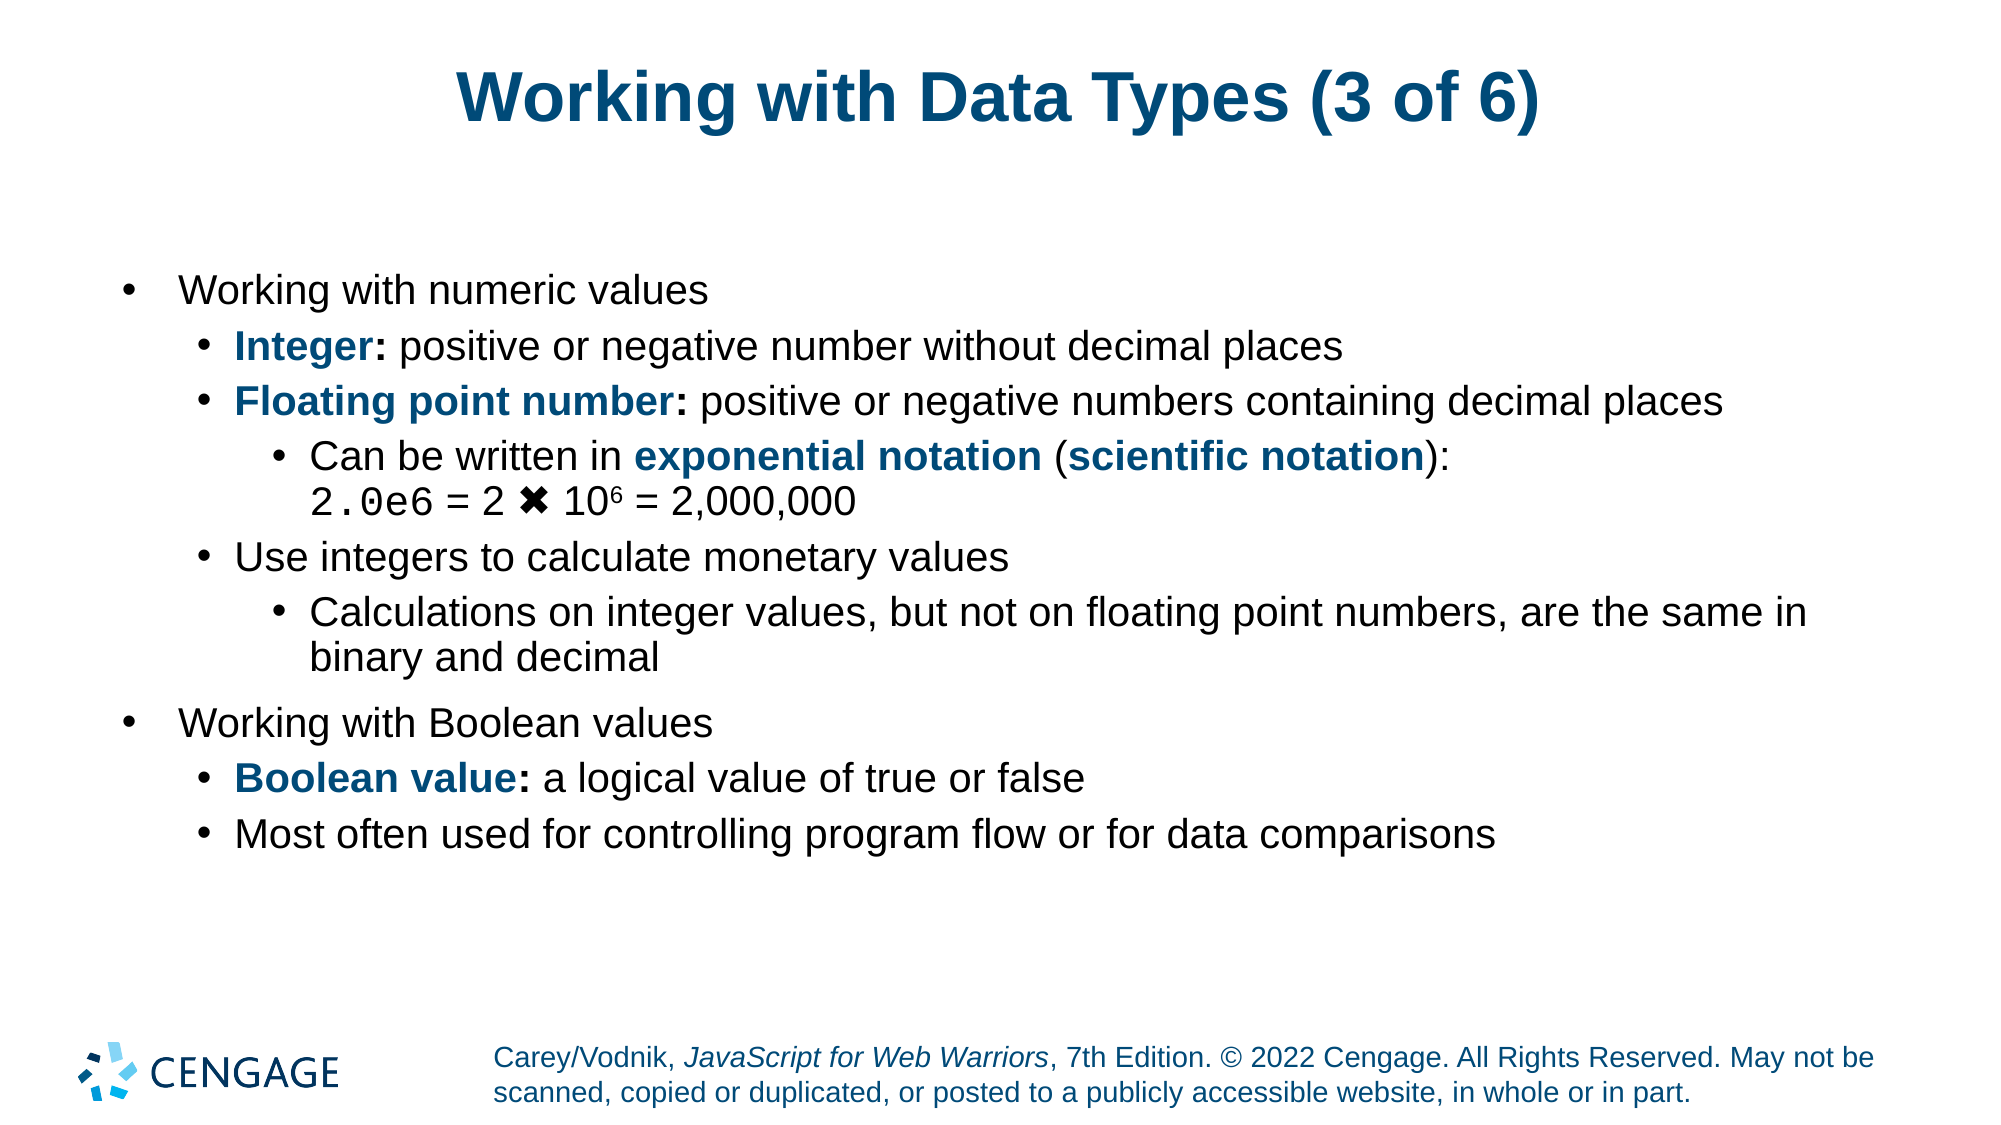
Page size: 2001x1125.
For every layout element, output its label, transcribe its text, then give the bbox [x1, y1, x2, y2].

picture [78, 1042, 338, 1101]
list Working with numeric values Integer: positive or negative number without decimal places Floating point number: positive or negative numbers containing decimal places Can be written in exponential notation (scientific notation): 2.0e6 = 2 ✖️ 106 = 2,000,000 Use integers to calculate monetary values Calculations on integer values, but not on floating point numbers, are the same in binary and decimal Working with Boolean values Boolean value: a logical value of true or false Most often used for controlling program flow or for data comparisons [121, 268, 1880, 990]
title Working with Data Types (3 of 6) [137, 59, 1863, 171]
